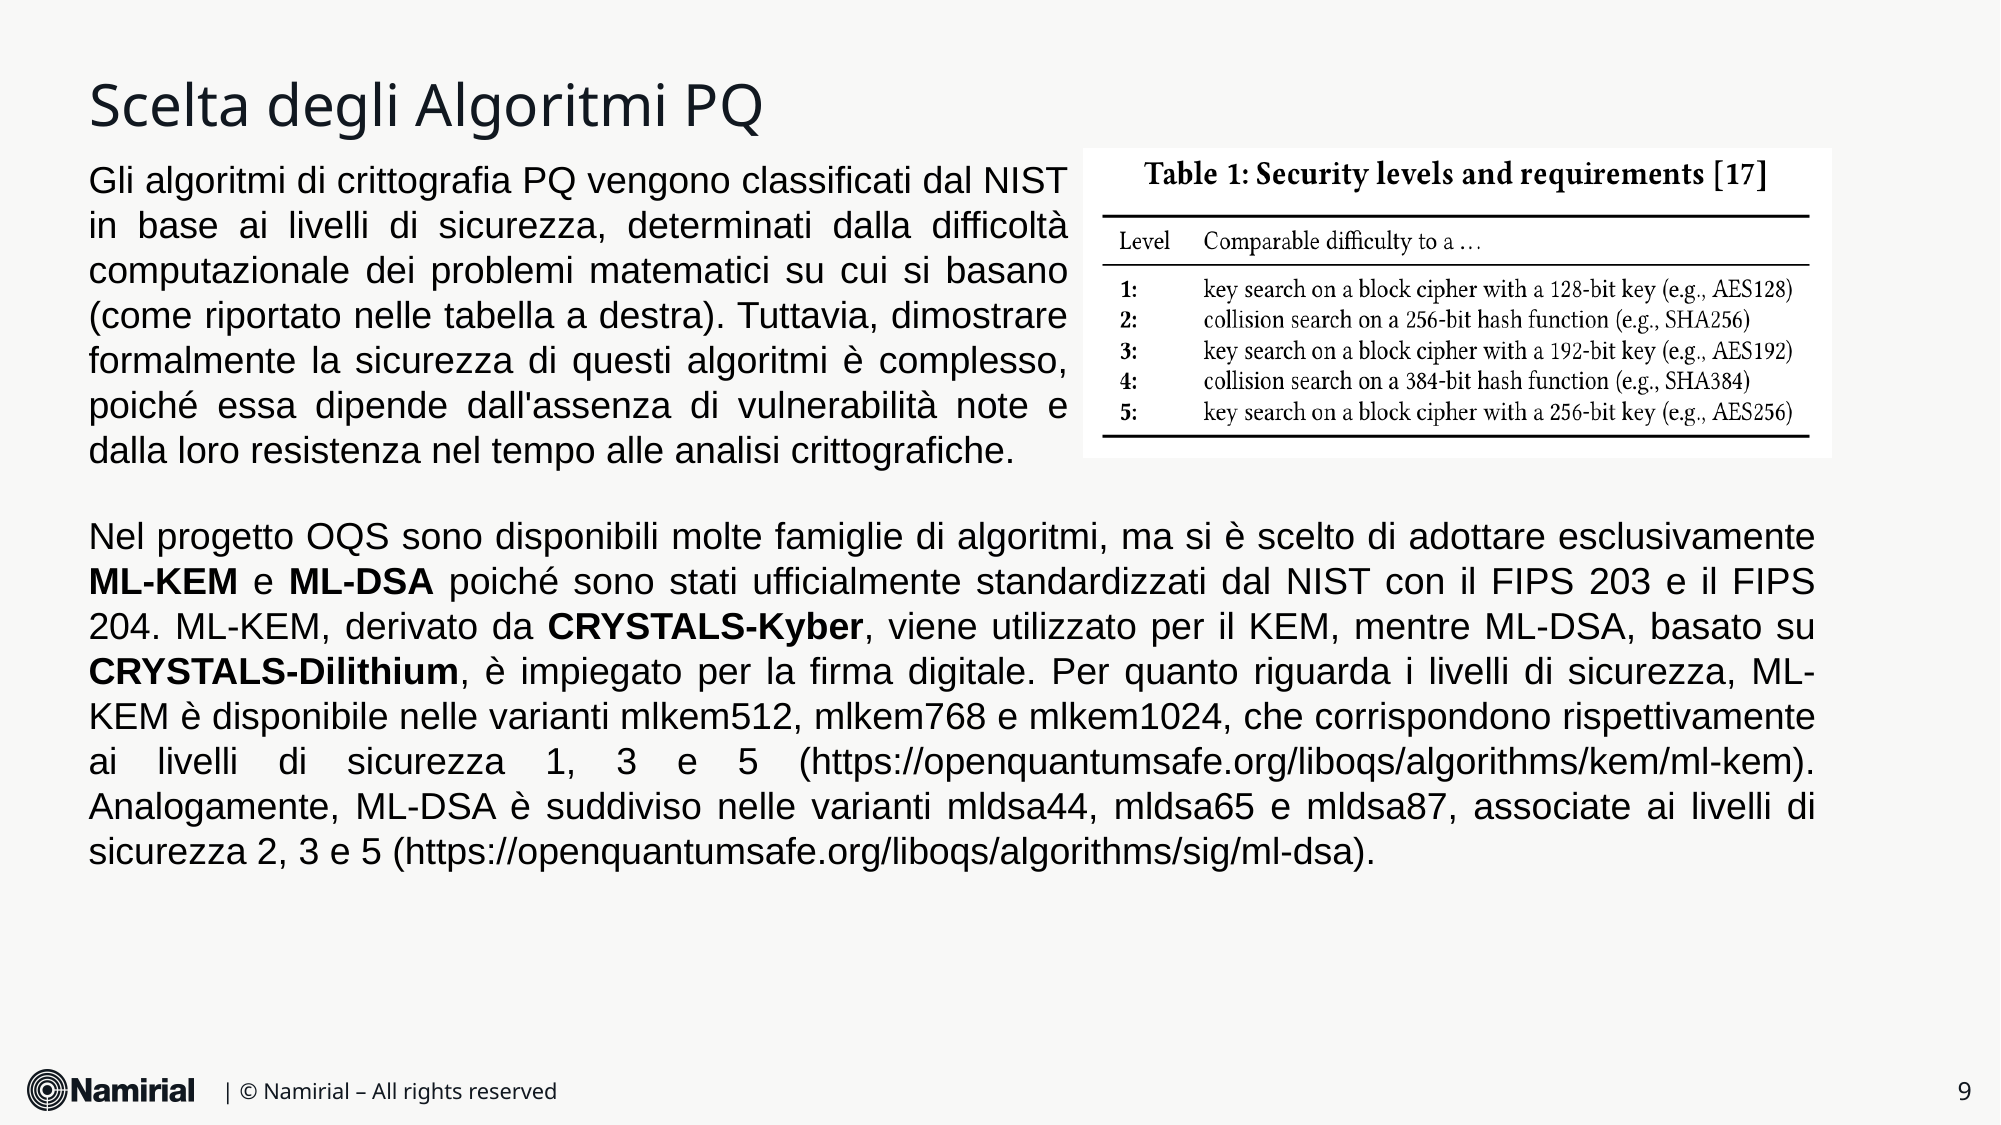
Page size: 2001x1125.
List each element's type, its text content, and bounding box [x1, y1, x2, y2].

picture [27, 1069, 194, 1111]
title Scelta degli Algoritmi PQ [74, 67, 1908, 140]
text_box Nel progetto OQS sono disponibili molte famiglie di algoritmi, ma si è scelto di adottare esclusivamente ML-KEM e ML-DSA poiché sono stati ufficialmente standardizzati dal NIST con il FIPS 203 e il FIPS 204. ML-KEM, derivato da CRYSTALS-Kyber, viene utilizzato per il KEM, mentre ML-DSA, basato su CRYSTALS-Dilithium, è impiegato per la firma digitale. Per quanto riguarda i livelli di sicurezza, ML-KEM è disponibile nelle varianti mlkem512, mlkem768 e mlkem1024, che corrispondono rispettivamente ai livelli di sicurezza 1, 3 e 5 (https://openquantumsafe.org/liboqs/algorithms/kem/ml-kem). Analogamente, ML-DSA è suddiviso nelle varianti mldsa44, mldsa65 e mldsa87, associate ai livelli di sicurezza 2, 3 e 5 (https://openquantumsafe.org/liboqs/algorithms/sig/ml-dsa). [73, 504, 1832, 880]
text_box Gli algoritmi di crittografia PQ vengono classificati dal NIST in base ai livelli di sicurezza, determinati dalla difficoltà computazionale dei problemi matematici su cui si basano (come riportato nelle tabella a destra). Tuttavia, dimostrare formalmente la sicurezza di questi algoritmi è complesso, poiché essa dipende dall'assenza di vulnerabilità note e dalla loro resistenza nel tempo alle analisi crittografiche. [73, 148, 1084, 479]
picture [1082, 148, 1832, 459]
